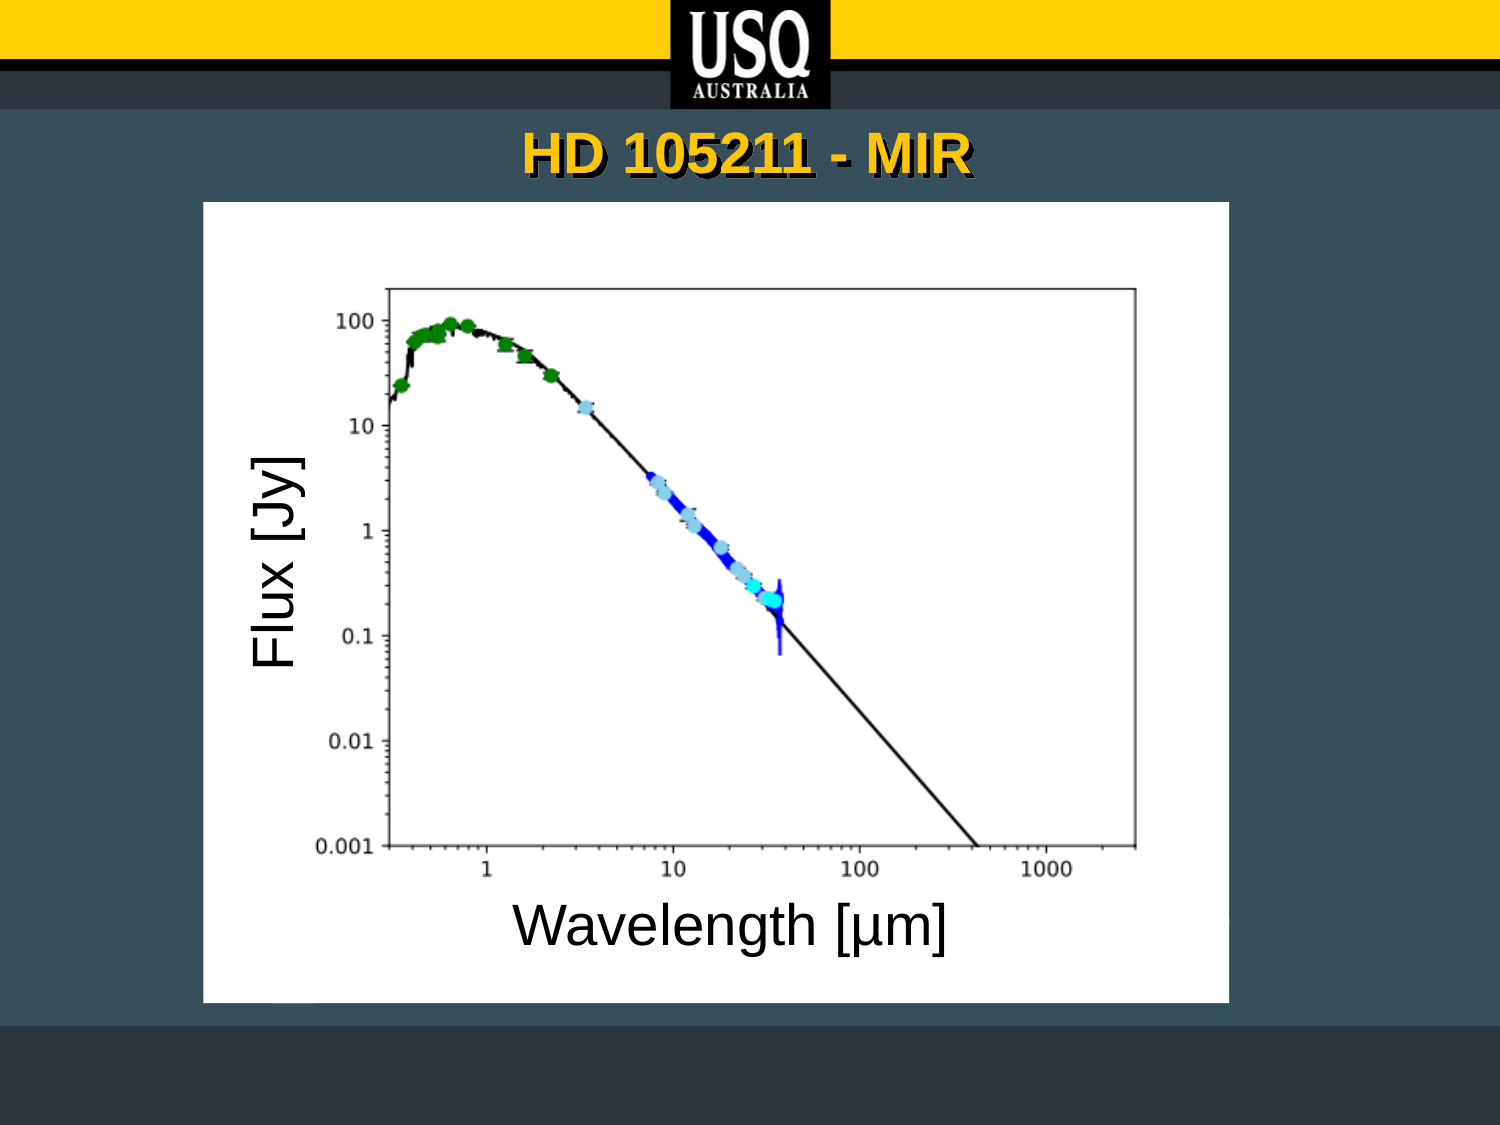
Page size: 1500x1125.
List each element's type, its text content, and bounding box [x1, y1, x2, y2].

picture [0, 0, 1500, 1125]
title HD 105211 - MIR [109, 56, 1385, 245]
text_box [203, 201, 1230, 1004]
